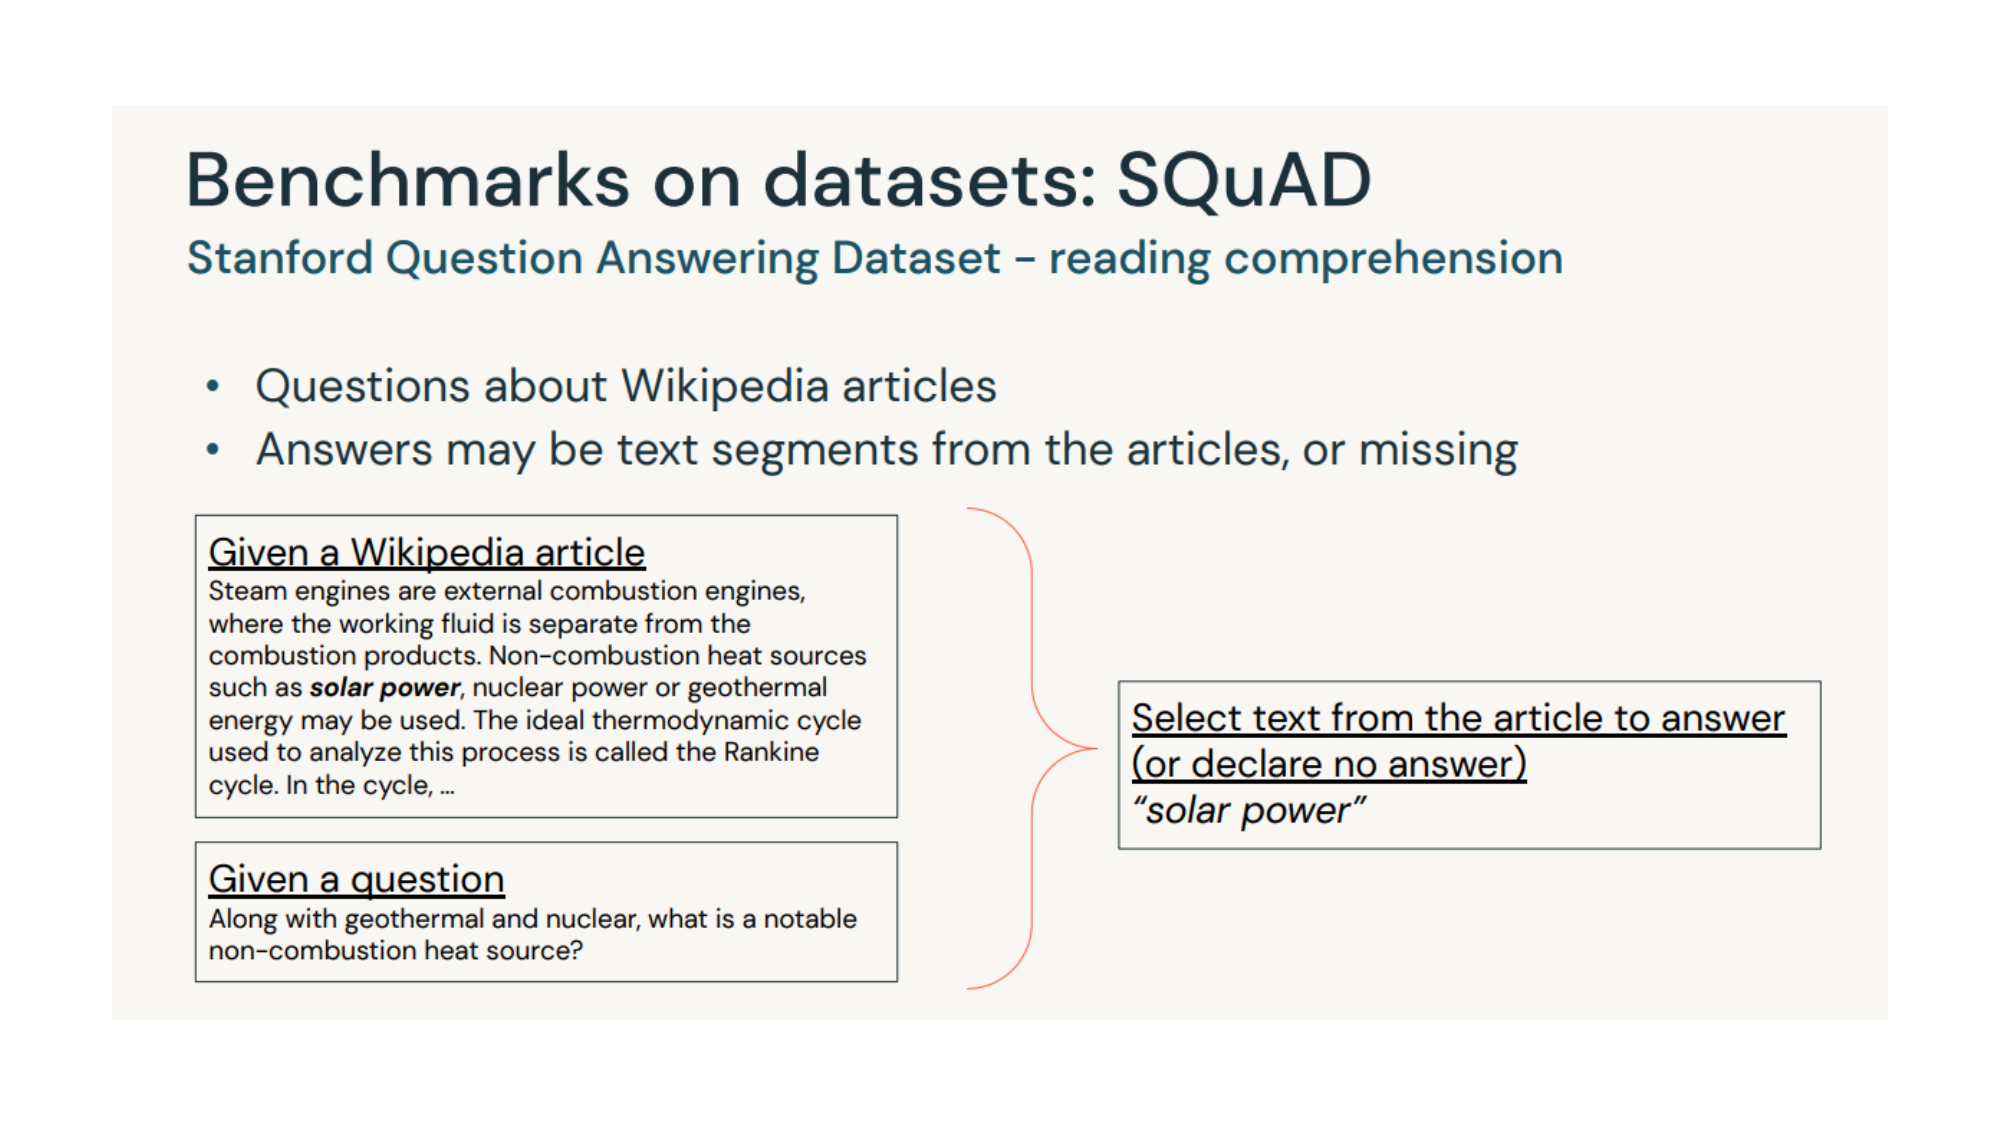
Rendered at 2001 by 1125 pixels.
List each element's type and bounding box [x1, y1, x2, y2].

picture [112, 105, 1888, 1020]
